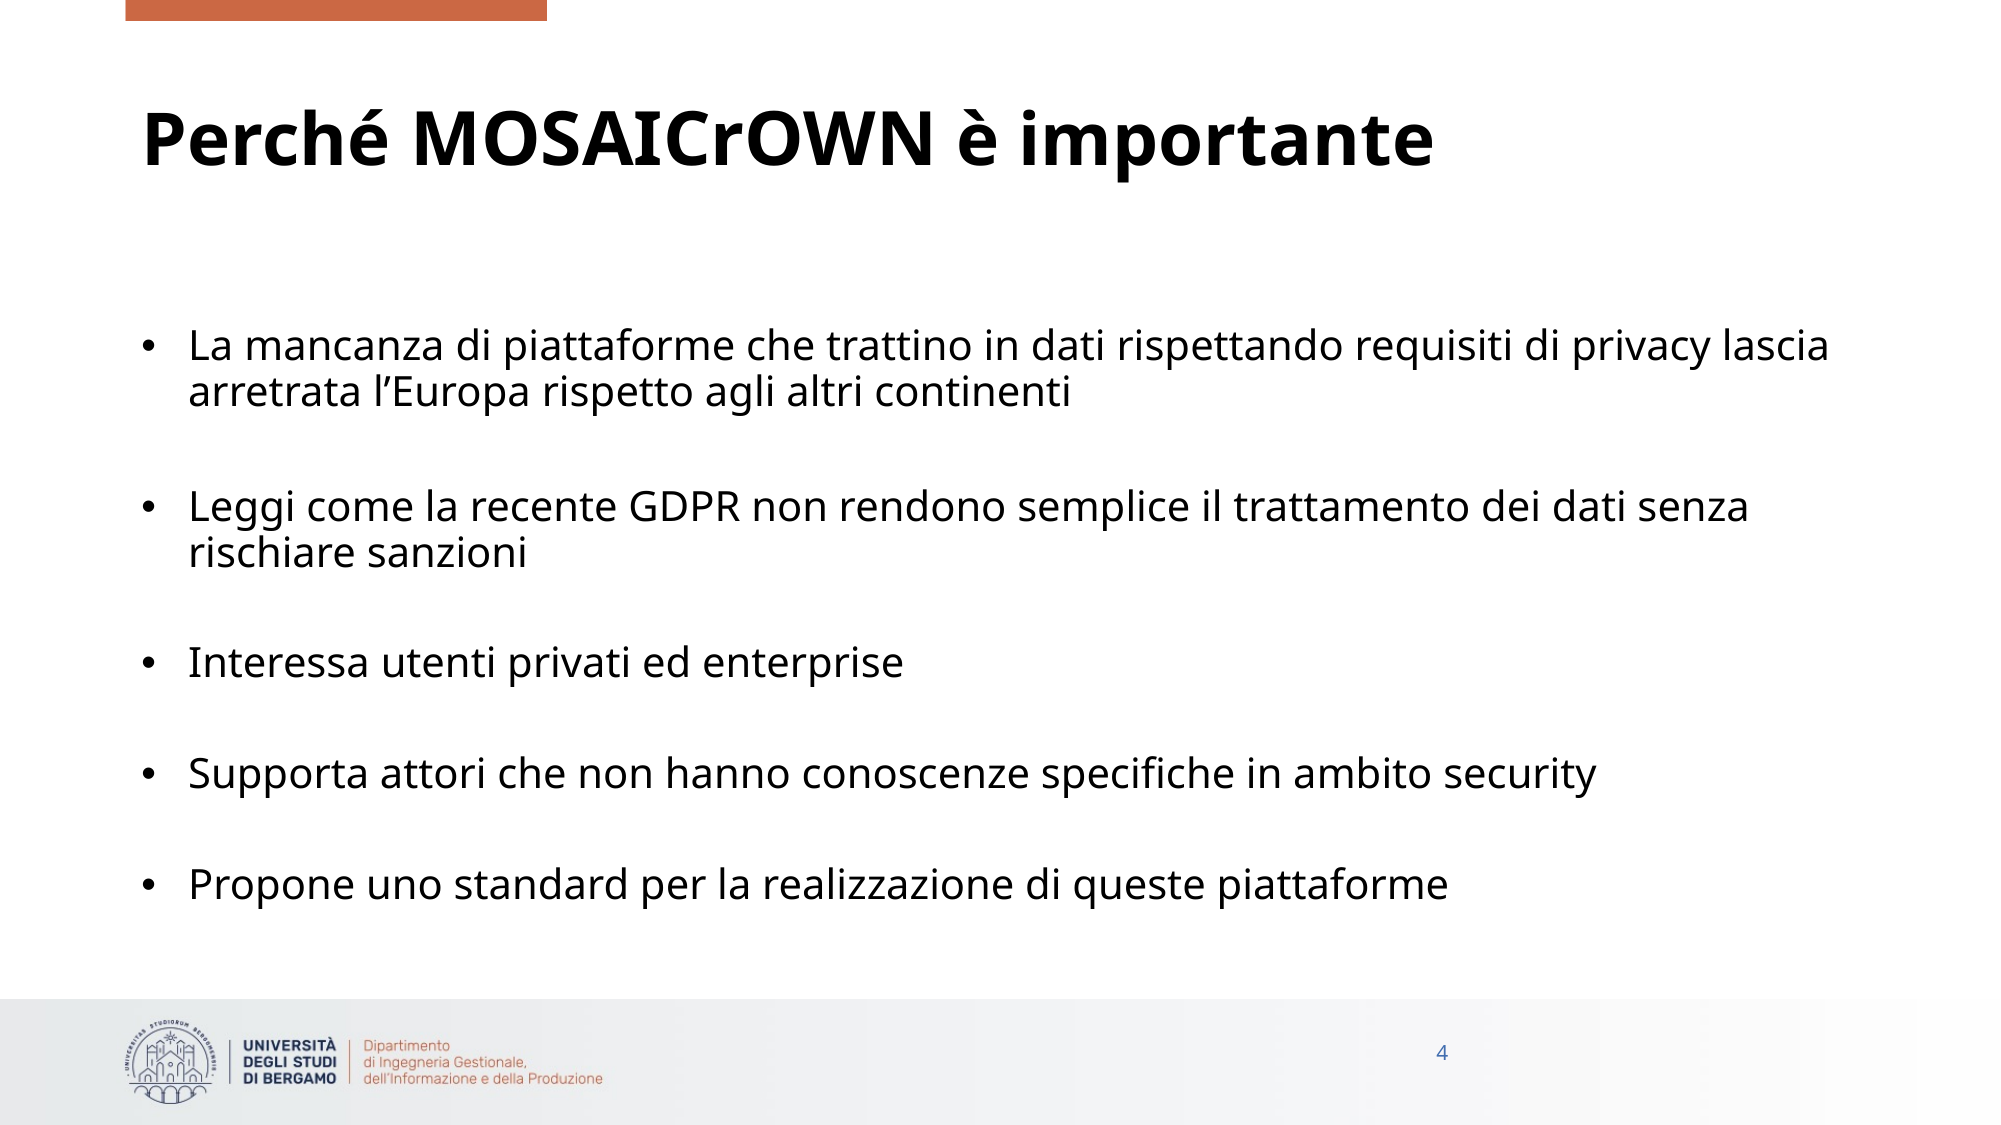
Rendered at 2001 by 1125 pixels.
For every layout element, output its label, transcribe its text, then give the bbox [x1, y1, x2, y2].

list La mancanza di piattaforme che trattino in dati rispettando requisiti di privacy lascia arretrata l’Europa rispetto agli altri continenti Leggi come la recente GDPR non rendono semplice il trattamento dei dati senza rischiare sanzioni Interessa utenti privati ed enterprise Supporta attori che non hanno conoscenze specifiche in ambito security Propone uno standard per la realizzazione di queste piattaforme [126, 317, 1874, 950]
slide_number 4 [1421, 1032, 1872, 1093]
title Perché MOSAICrOWN è importante [127, 93, 1875, 257]
